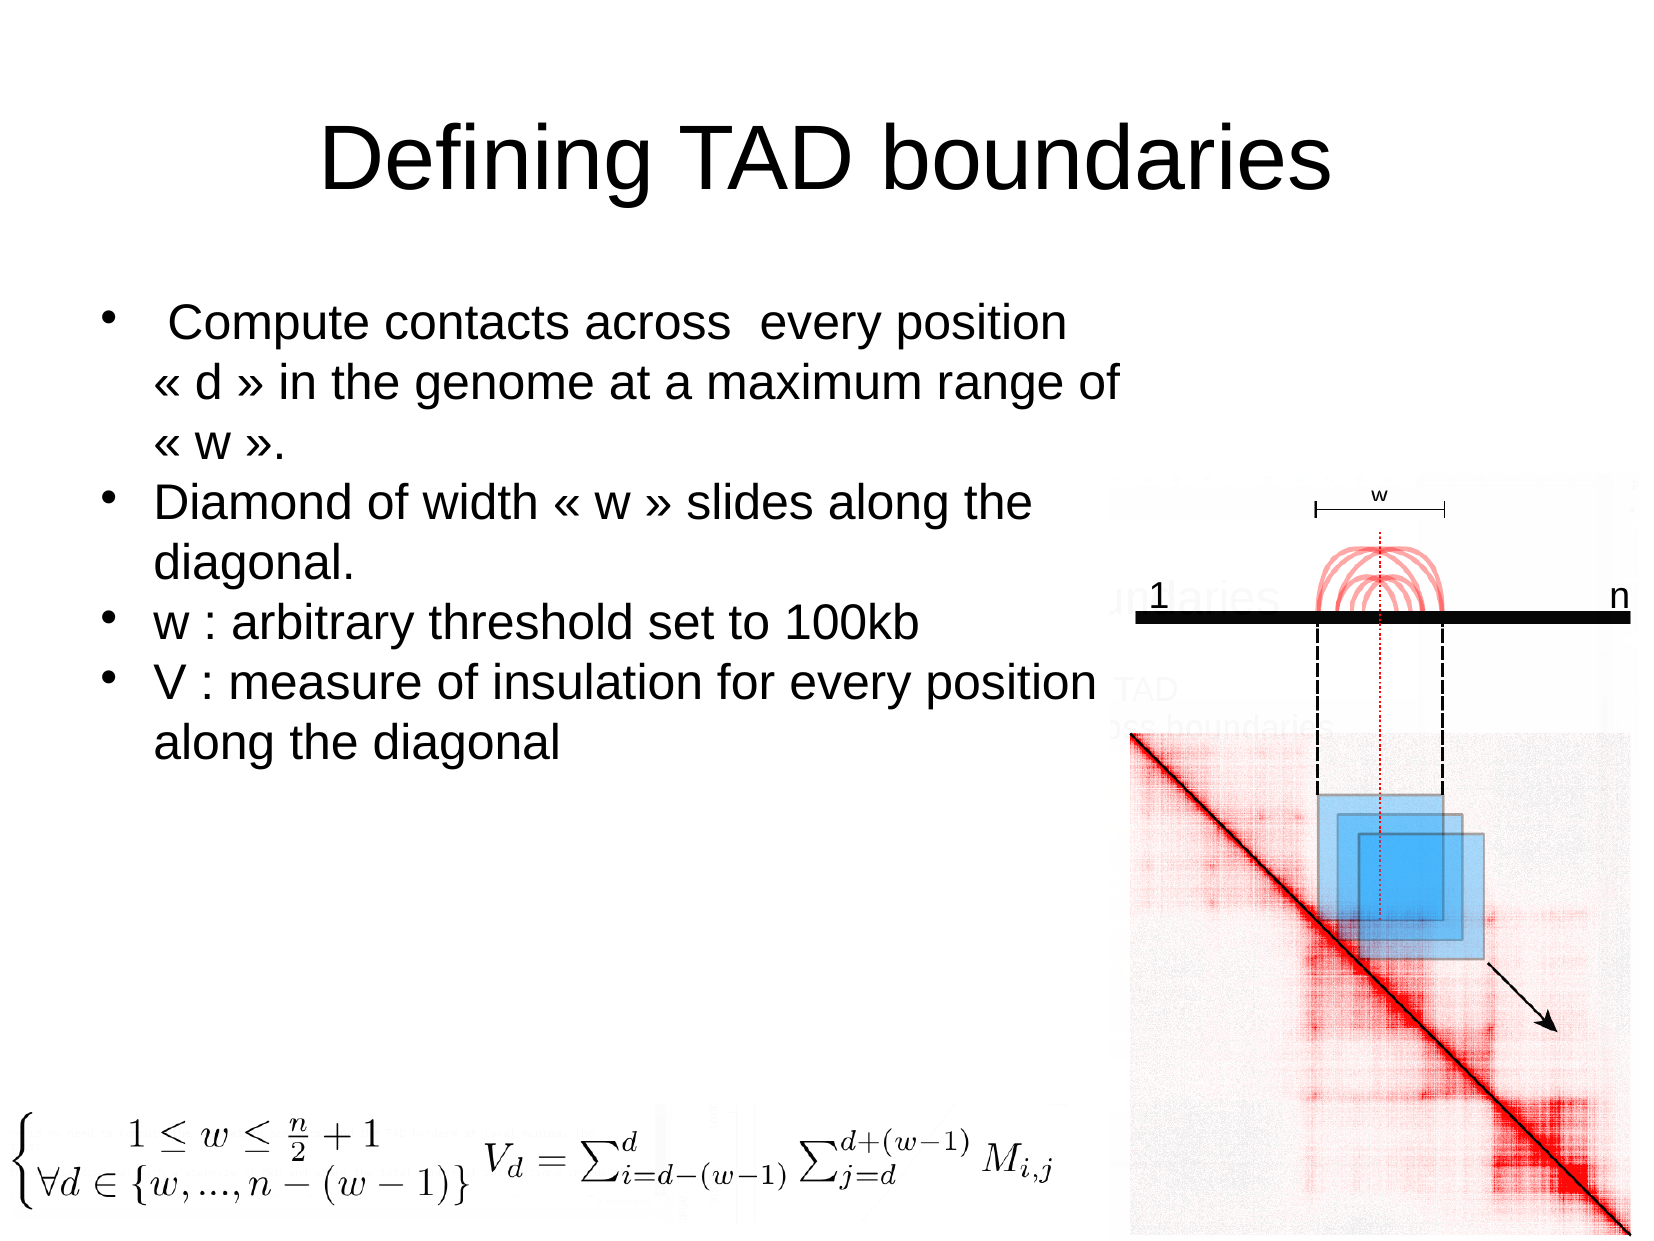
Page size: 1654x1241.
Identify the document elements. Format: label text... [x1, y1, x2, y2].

text_box Compute contacts across every position « d » in the genome at a maximum range of « w ». Diamond of width « w » slides along the diagonal. w : arbitrary threshold set to 100kb V : measure of insulation for every position along the diagonal [82, 290, 1122, 1009]
picture [1109, 473, 1640, 1241]
picture [11, 1103, 1069, 1223]
text_box Defining TAD boundaries [82, 49, 1571, 257]
